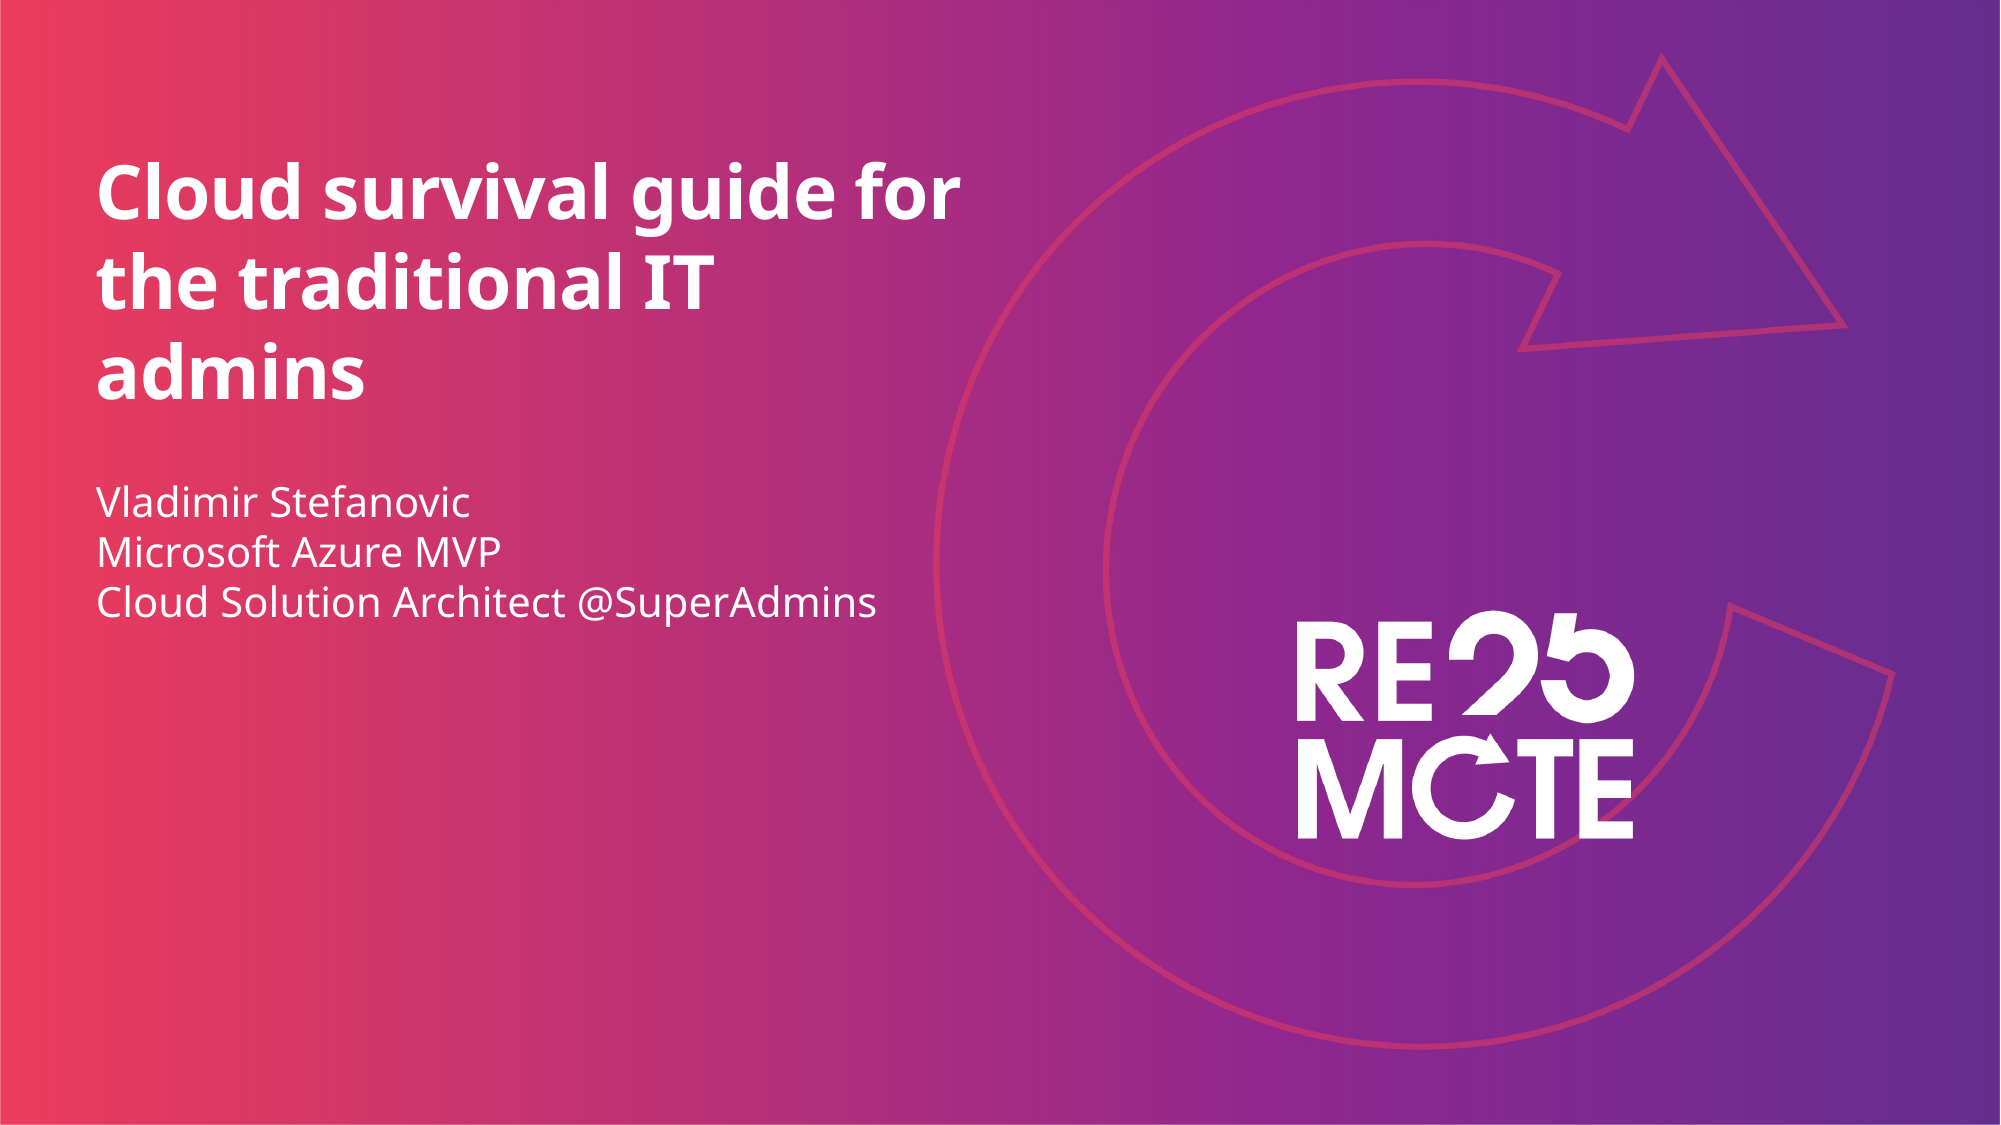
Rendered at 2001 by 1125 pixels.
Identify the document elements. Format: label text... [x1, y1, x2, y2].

picture [0, 0, 2000, 1125]
title Cloud survival guide for the traditional IT admins [95, 232, 1000, 415]
list Vladimir Stefanovic Microsoft Azure MVP Cloud Solution Architect @SuperAdmins [95, 475, 1596, 527]
